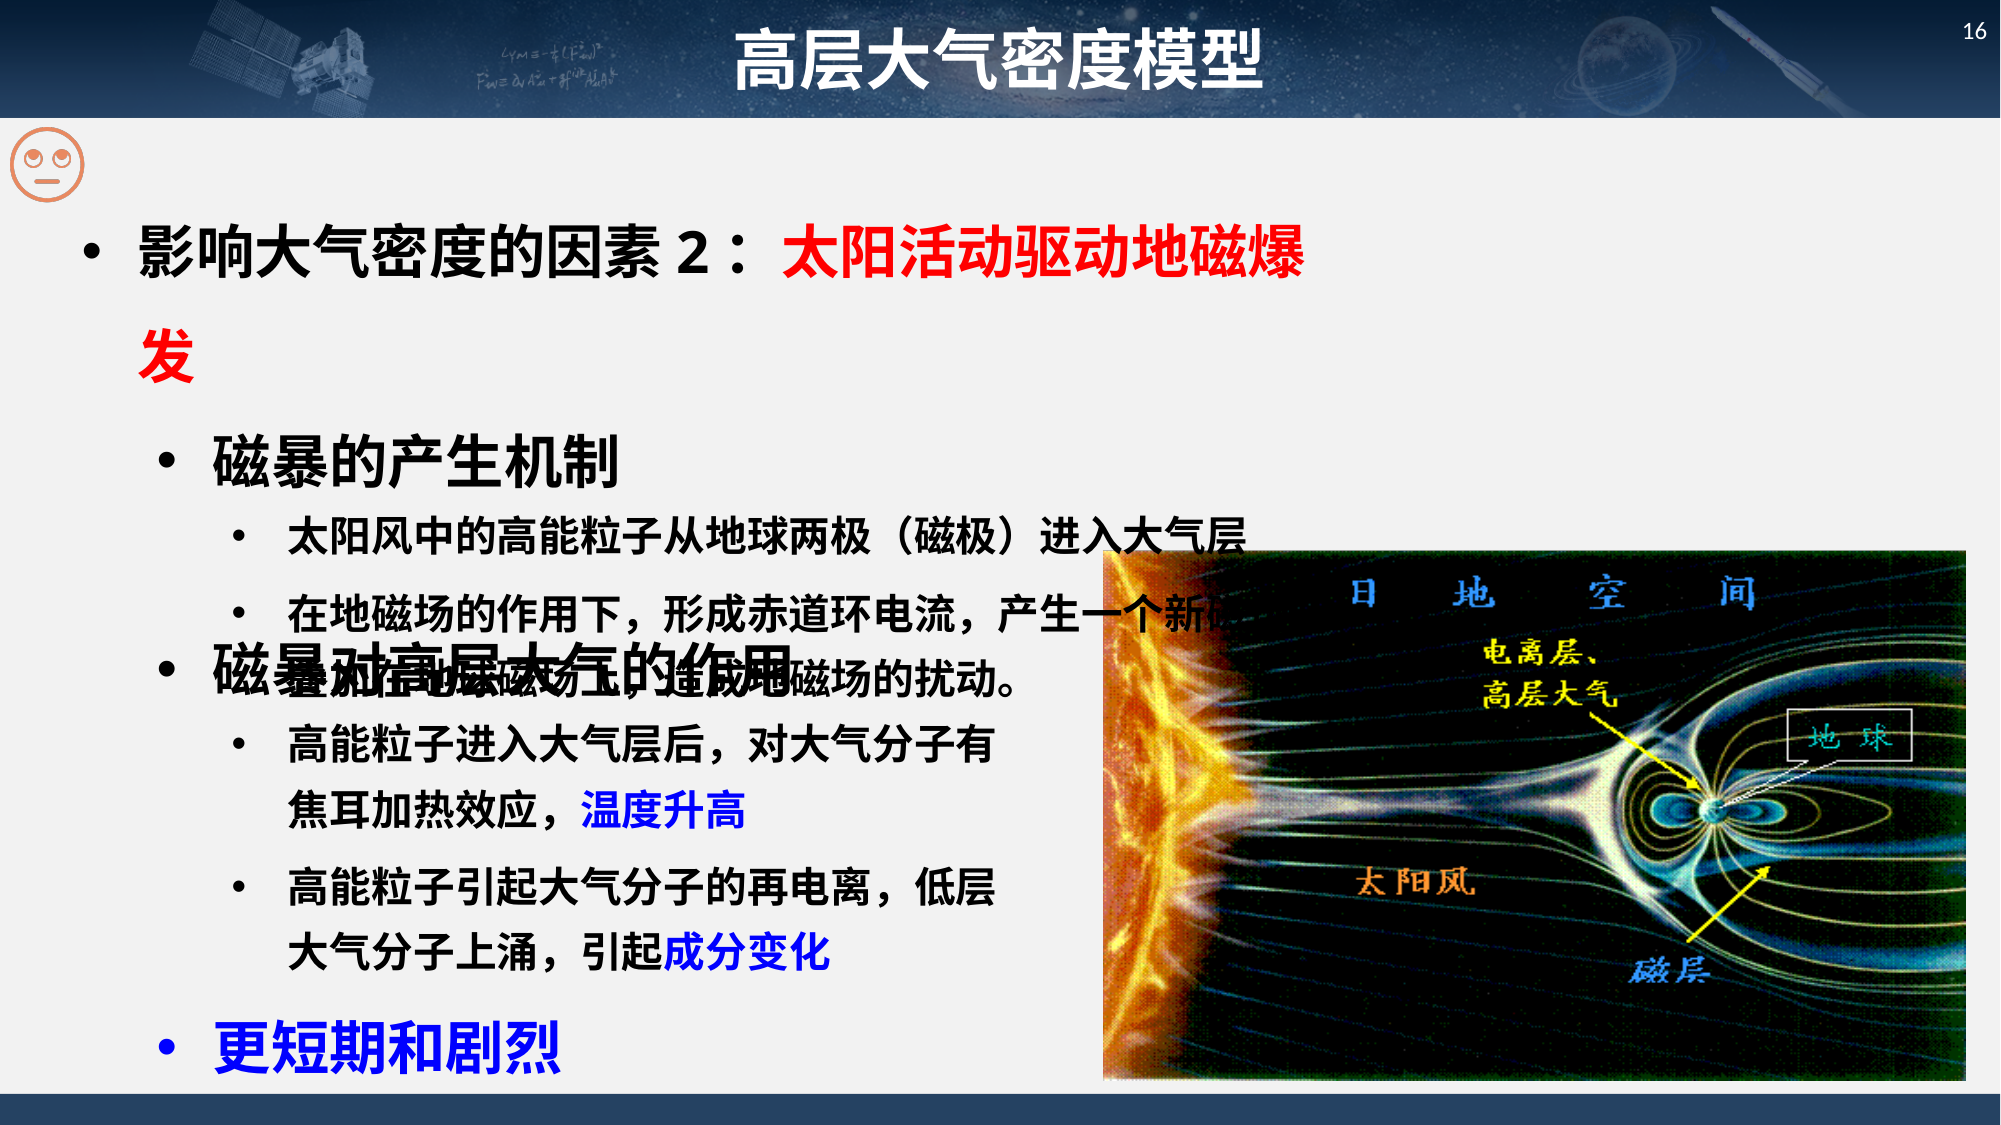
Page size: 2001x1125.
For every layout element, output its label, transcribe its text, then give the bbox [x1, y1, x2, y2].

picture [0, 0, 2001, 212]
picture [1103, 546, 1966, 1081]
text_box 磁暴对高层大气的作用 高能粒子进入大气层后，对大气分子有焦耳加热效应，温度升高 高能粒子引起大气分子的再电离，低层大气分子上涌，引起成分变化 更短期和剧烈 [66, 815, 1042, 1089]
picture [1811, 951, 1818, 957]
text_box 高层大气密度模型 [0, 0, 2000, 117]
text_box 影响大气密度的因素2：太阳活动驱动地磁爆发 磁暴的产生机制 太阳风中的高能粒子从地球两极（磁极）进入大气层 在地磁场的作用下，形成赤道环电流，产生一个新磁场，叠加在地球磁场上，造成地磁场的扰动。 [66, 172, 1377, 815]
